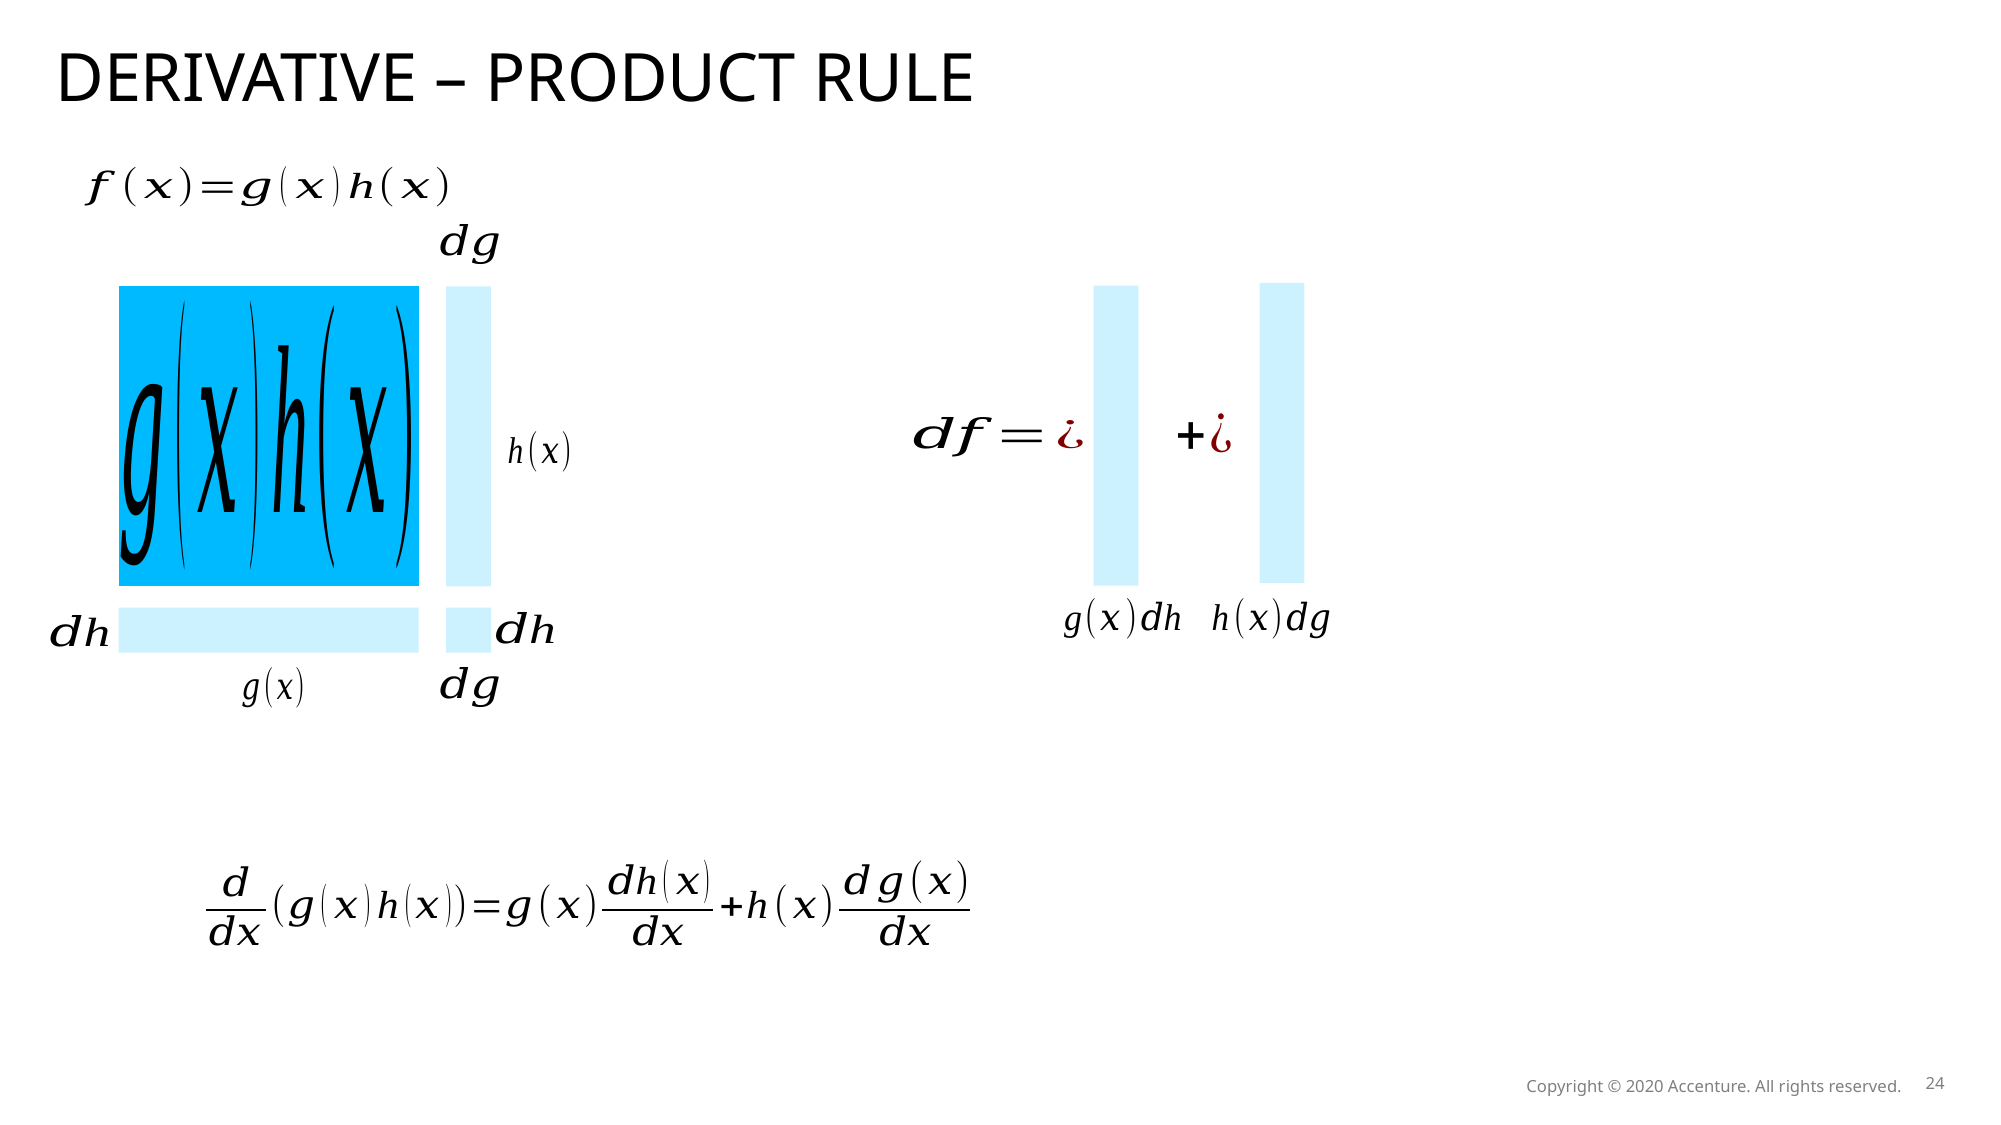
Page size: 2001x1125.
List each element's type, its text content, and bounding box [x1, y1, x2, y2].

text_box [908, 282, 1332, 641]
title Derivative – product rule [55, 56, 1945, 113]
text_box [46, 219, 572, 710]
